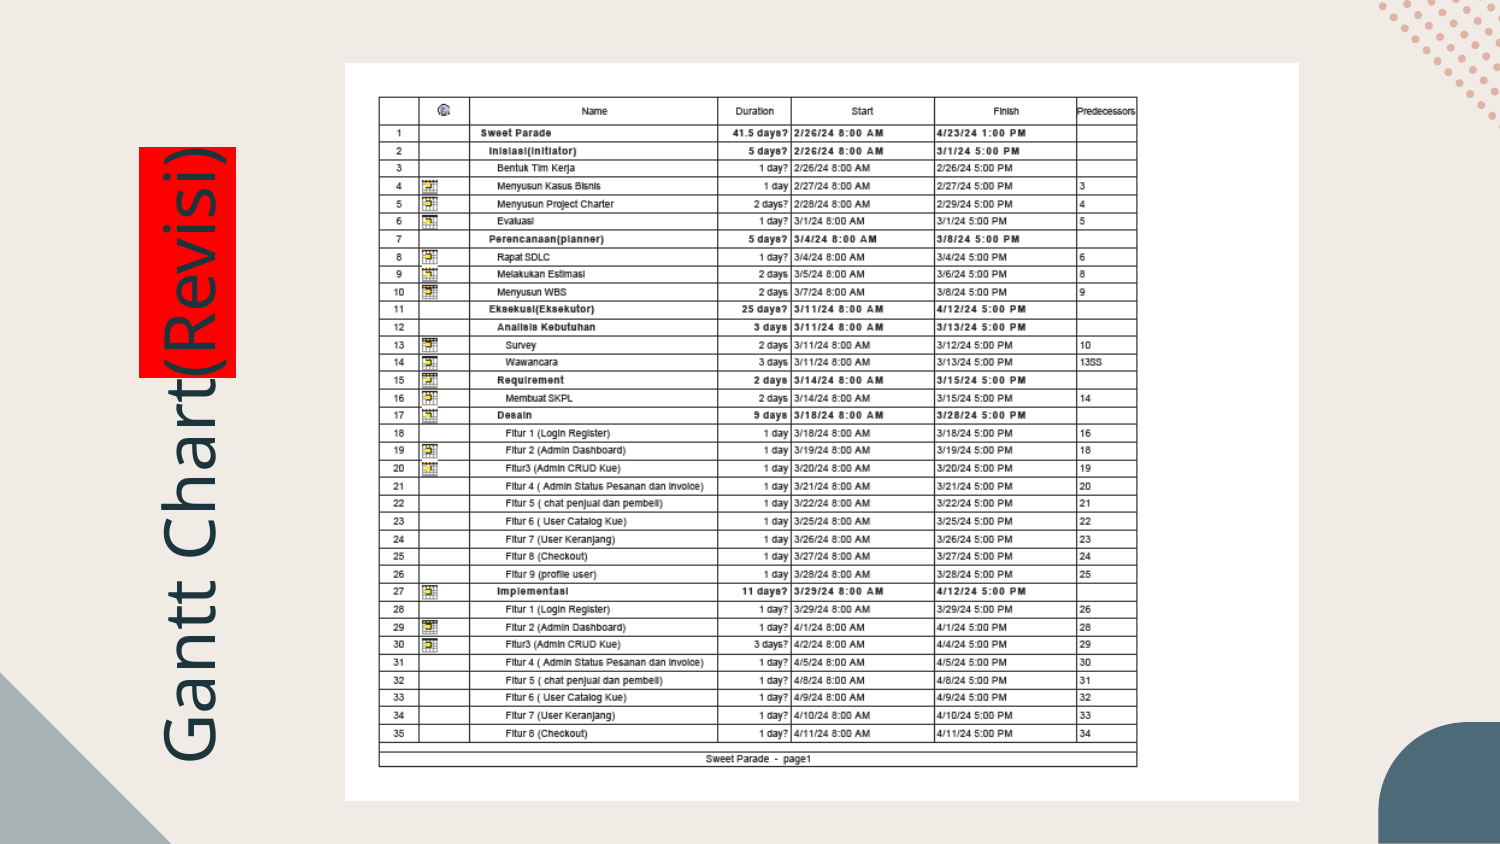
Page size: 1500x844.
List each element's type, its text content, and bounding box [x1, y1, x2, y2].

title Gantt Chart(Revisi) [146, 0, 252, 781]
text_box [344, 62, 1299, 801]
